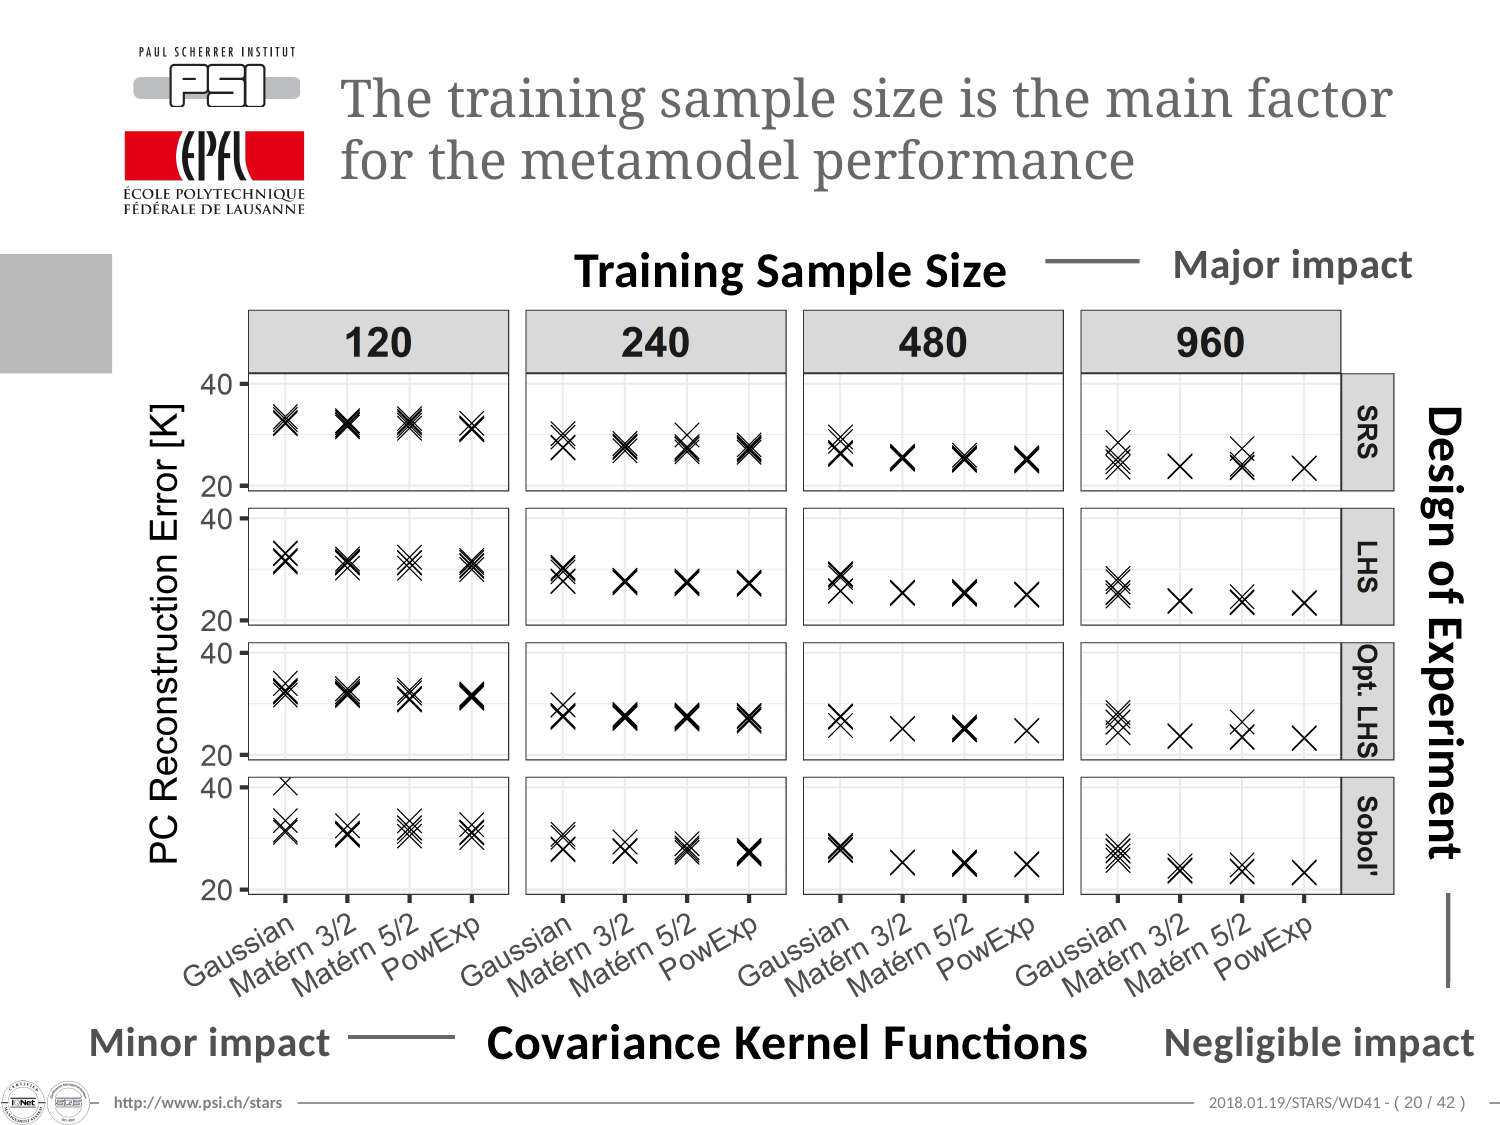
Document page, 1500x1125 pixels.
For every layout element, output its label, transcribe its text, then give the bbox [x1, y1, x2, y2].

picture [135, 293, 1411, 1059]
text_box Negligible impact [1409, 1007, 1492, 1067]
text_box Major impact [1139, 231, 1447, 291]
title The training sample size is the main factor for the metamodel performance [340, 47, 1459, 209]
picture [0, 1080, 90, 1125]
text_box Design of Experiment [1416, 373, 1486, 894]
text_box Minor impact [71, 1007, 137, 1067]
text_box Training Sample Size [242, 231, 1139, 291]
